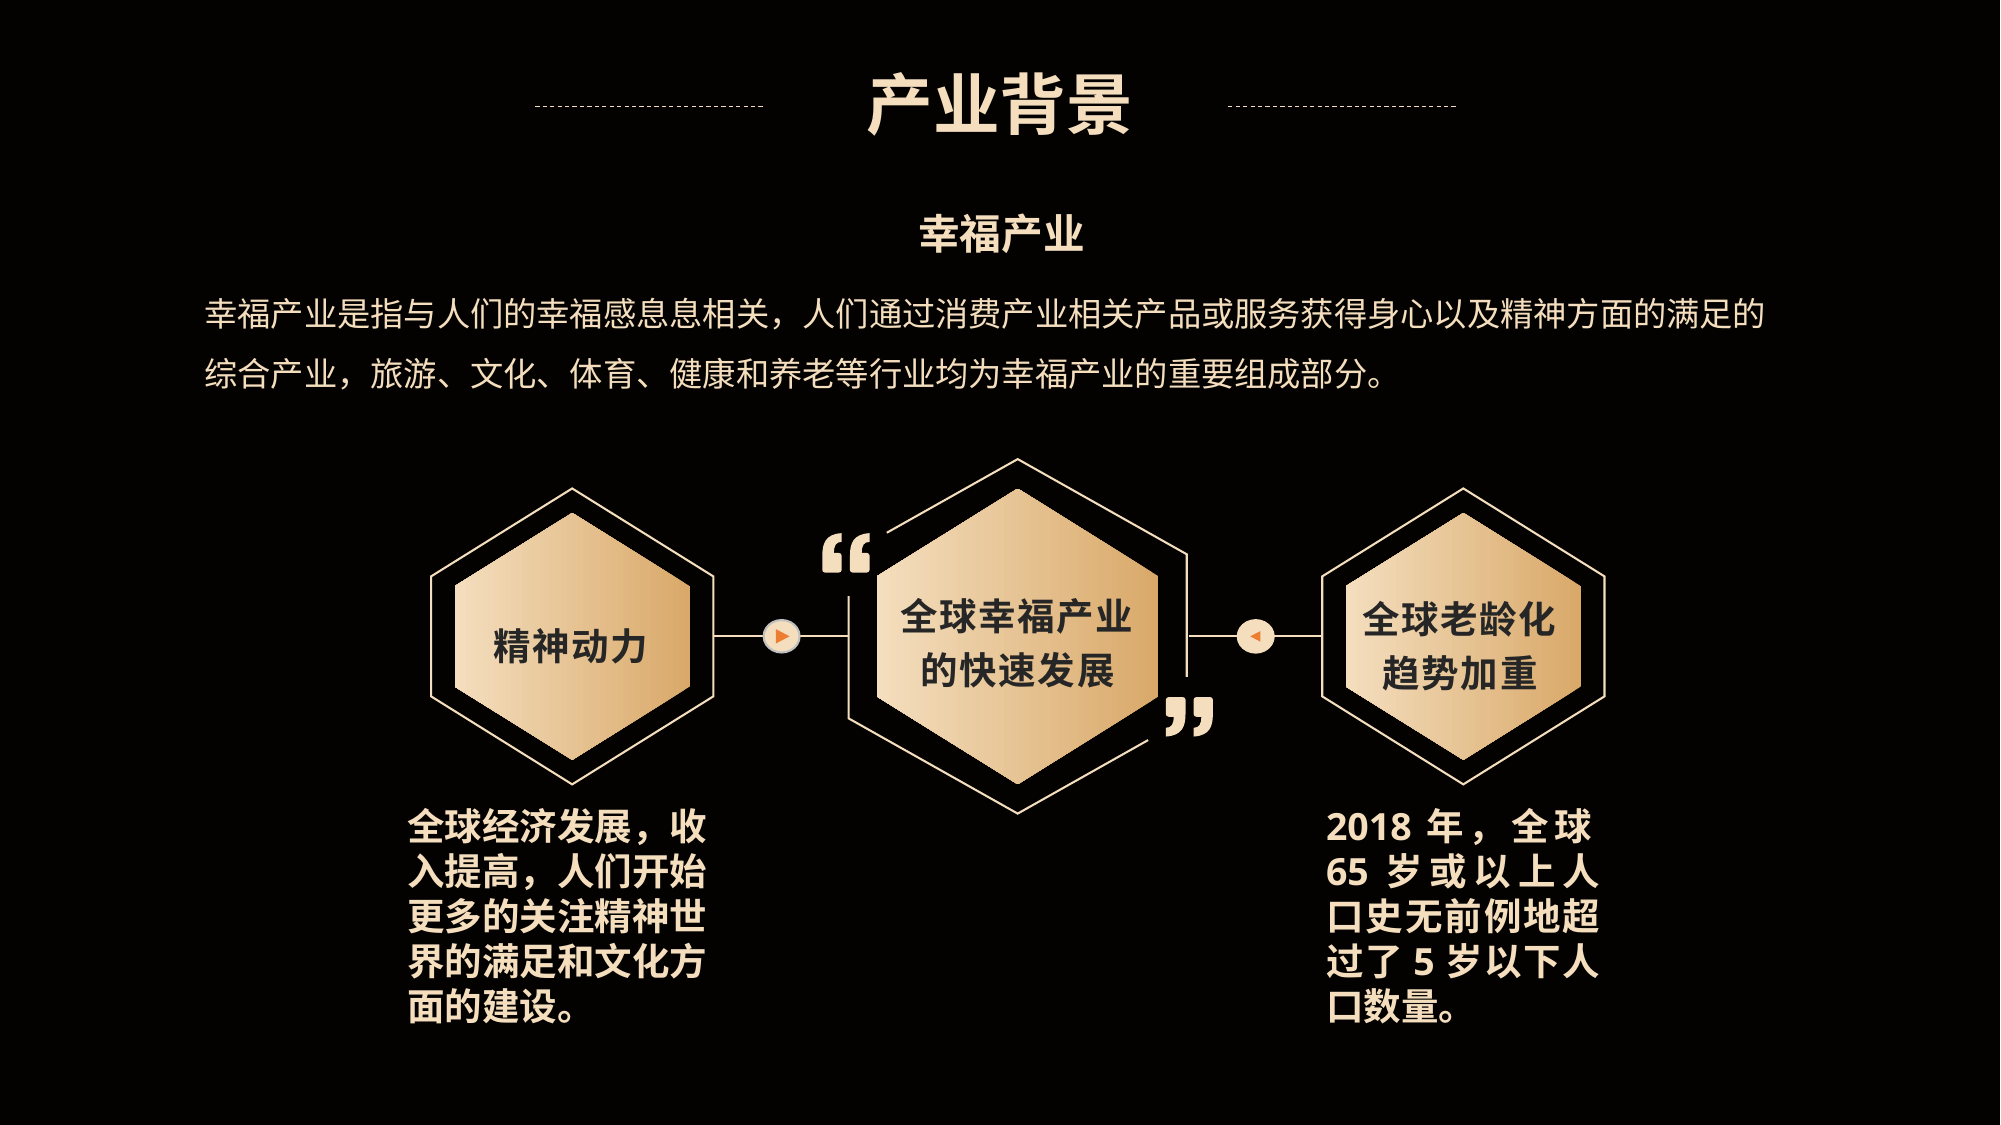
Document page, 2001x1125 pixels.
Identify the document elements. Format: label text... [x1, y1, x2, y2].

text_box 2018年，全球65岁或以上人口史无前例地超过了5岁以下人口数量。 [1311, 795, 1616, 1036]
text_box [1322, 488, 1605, 785]
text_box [1188, 619, 1323, 653]
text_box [714, 619, 849, 653]
text_box 全球经济发展，收入提高，人们开始更多的关注精神世界的满足和文化方面的建设。 [392, 795, 749, 1036]
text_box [189, 200, 1807, 403]
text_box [822, 459, 1214, 814]
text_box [430, 488, 714, 785]
text_box 产业背景 [772, 55, 1227, 151]
